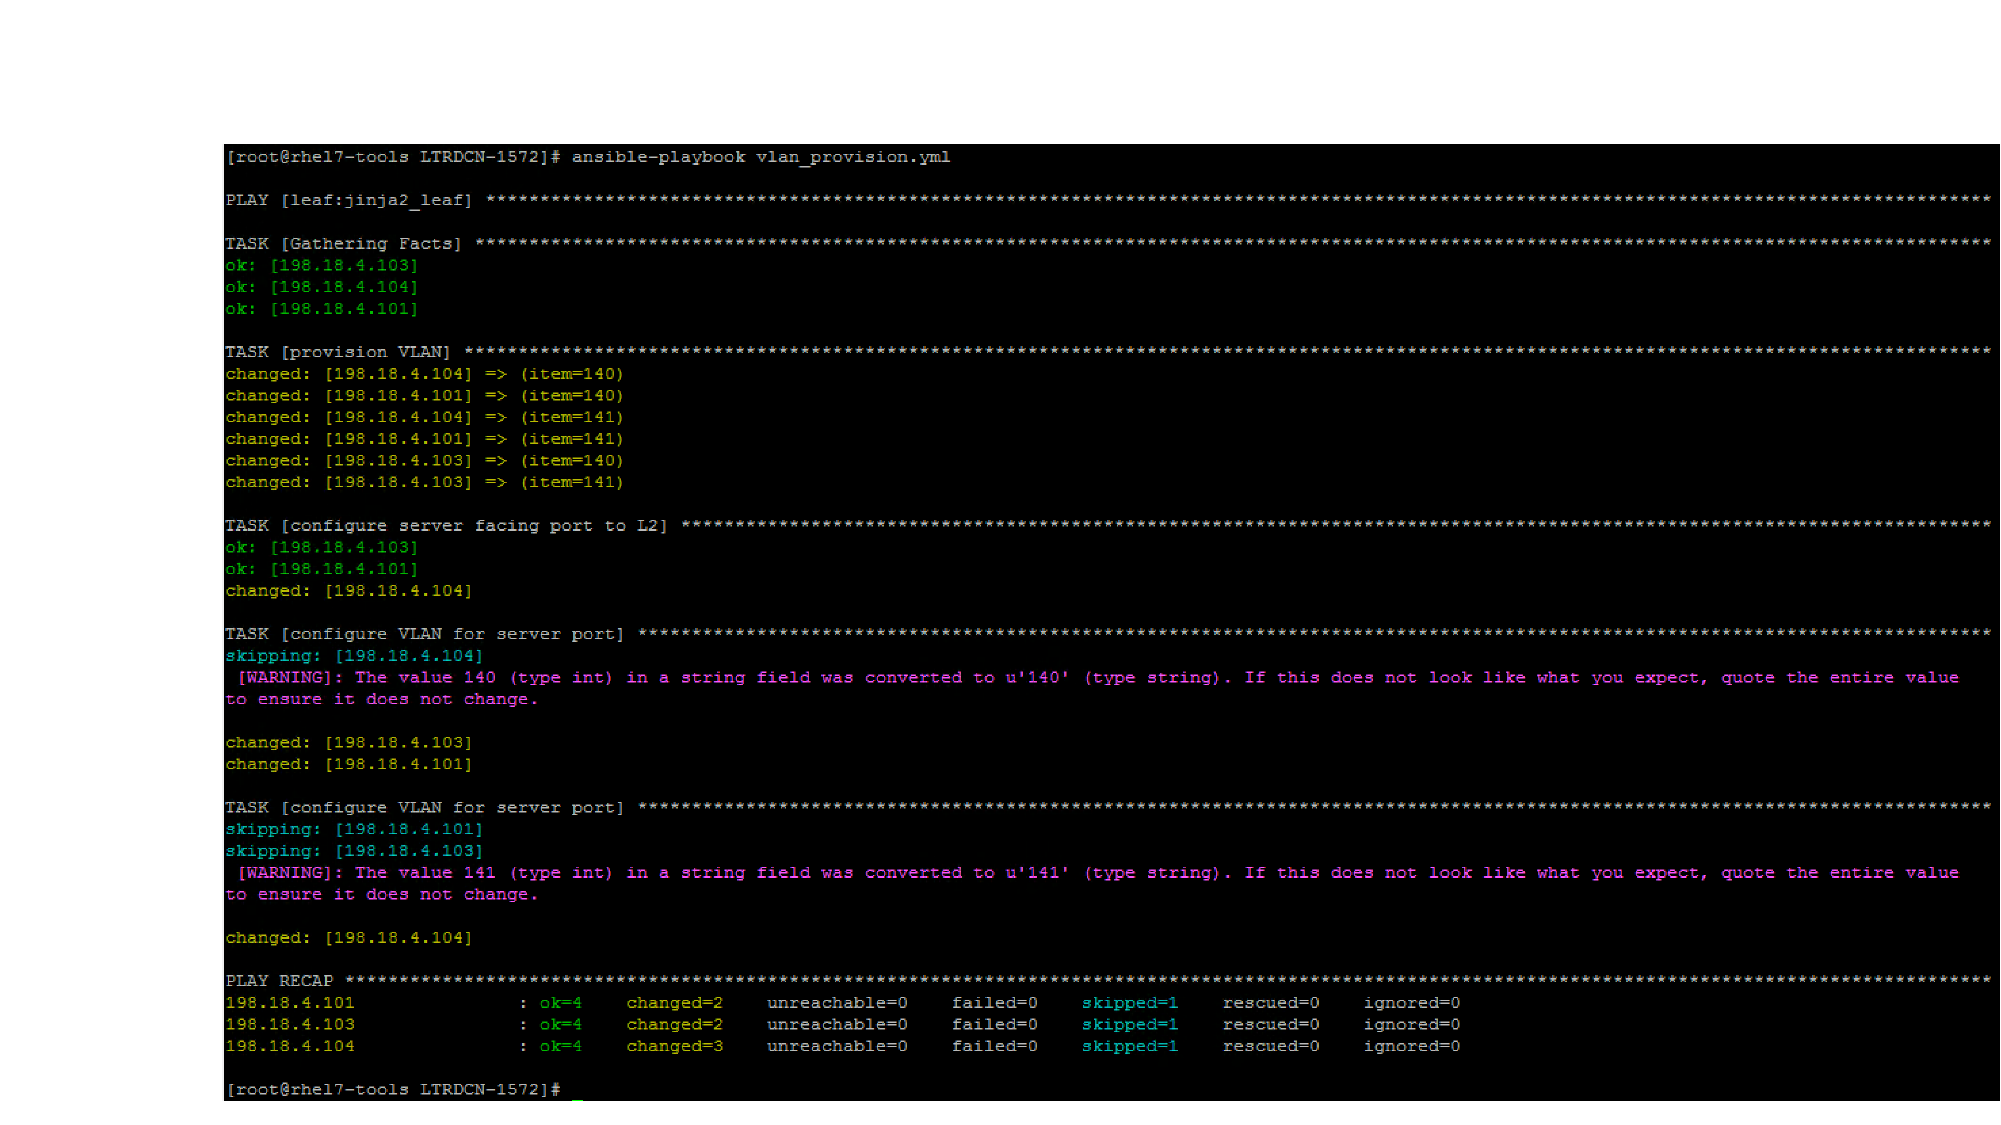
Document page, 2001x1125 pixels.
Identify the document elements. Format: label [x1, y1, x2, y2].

picture [222, 144, 2000, 1101]
